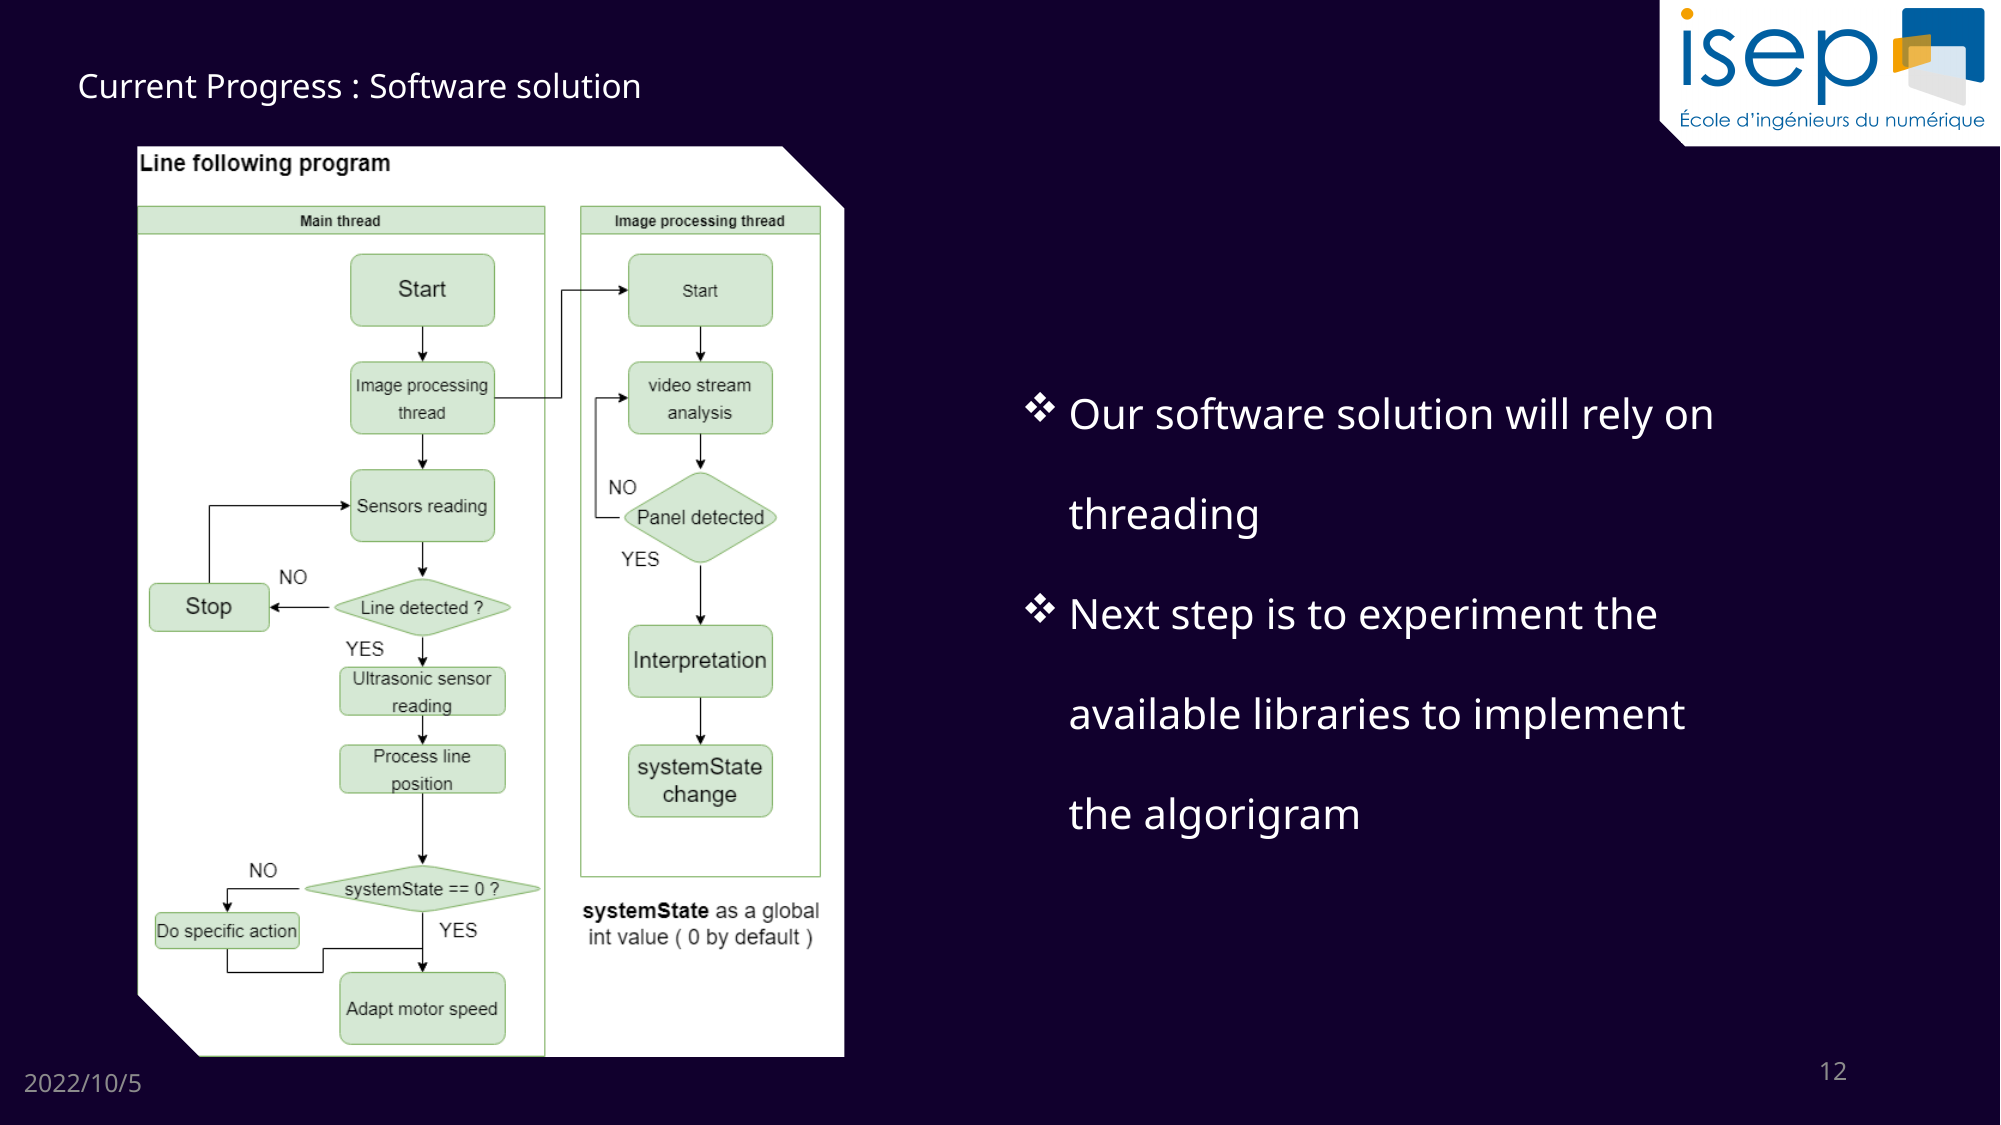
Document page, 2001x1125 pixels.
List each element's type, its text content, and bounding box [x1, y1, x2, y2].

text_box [1659, 0, 2000, 147]
slide_number 12 [1412, 1042, 1863, 1103]
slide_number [9, 1052, 459, 1112]
picture [137, 146, 845, 1057]
text_box Current Progress : Software solution [62, 42, 889, 128]
text_box Our software solution will rely on threading Next step is to experiment the available libraries to implement the algorigram [1006, 330, 1754, 846]
